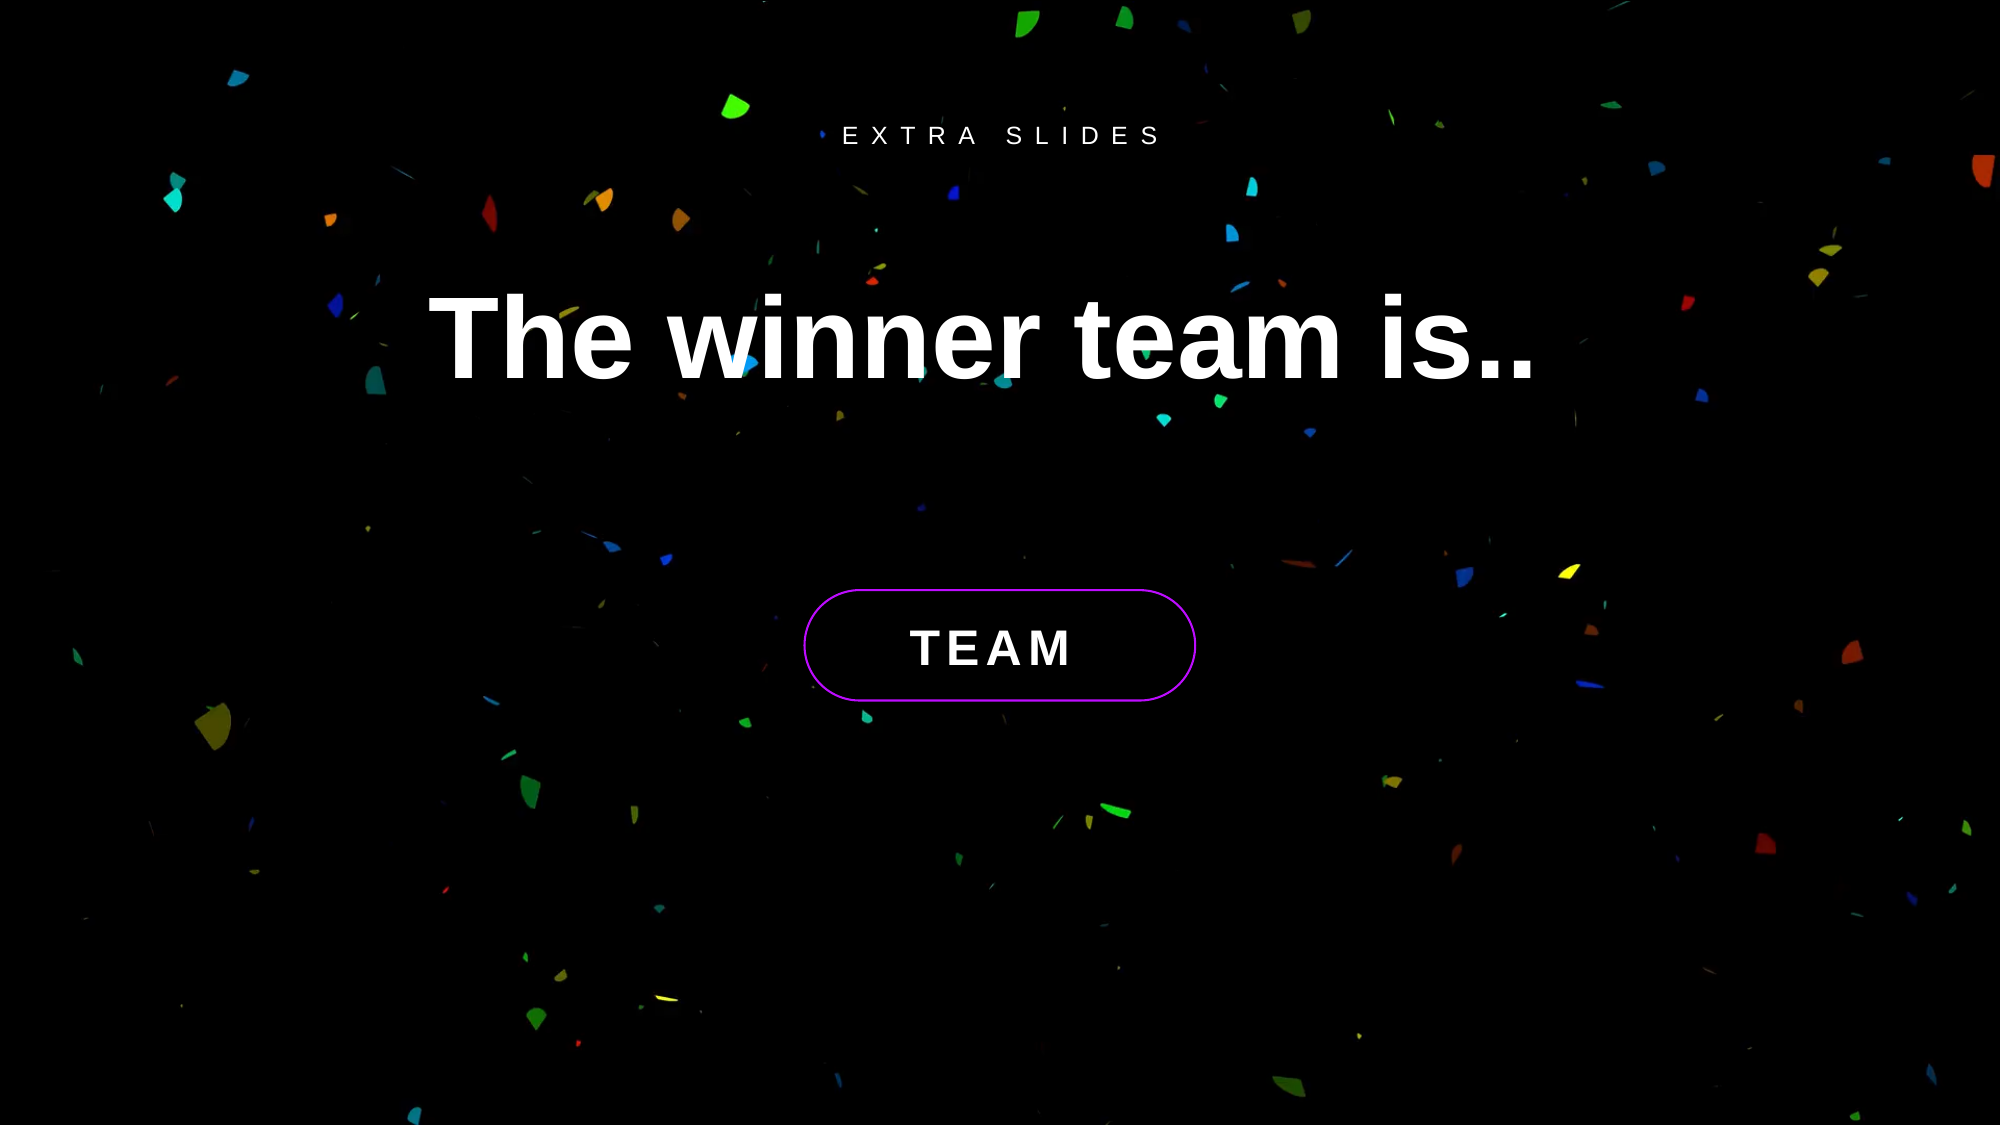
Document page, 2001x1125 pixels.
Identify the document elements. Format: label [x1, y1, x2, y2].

text_box [1, 0, 2000, 1125]
